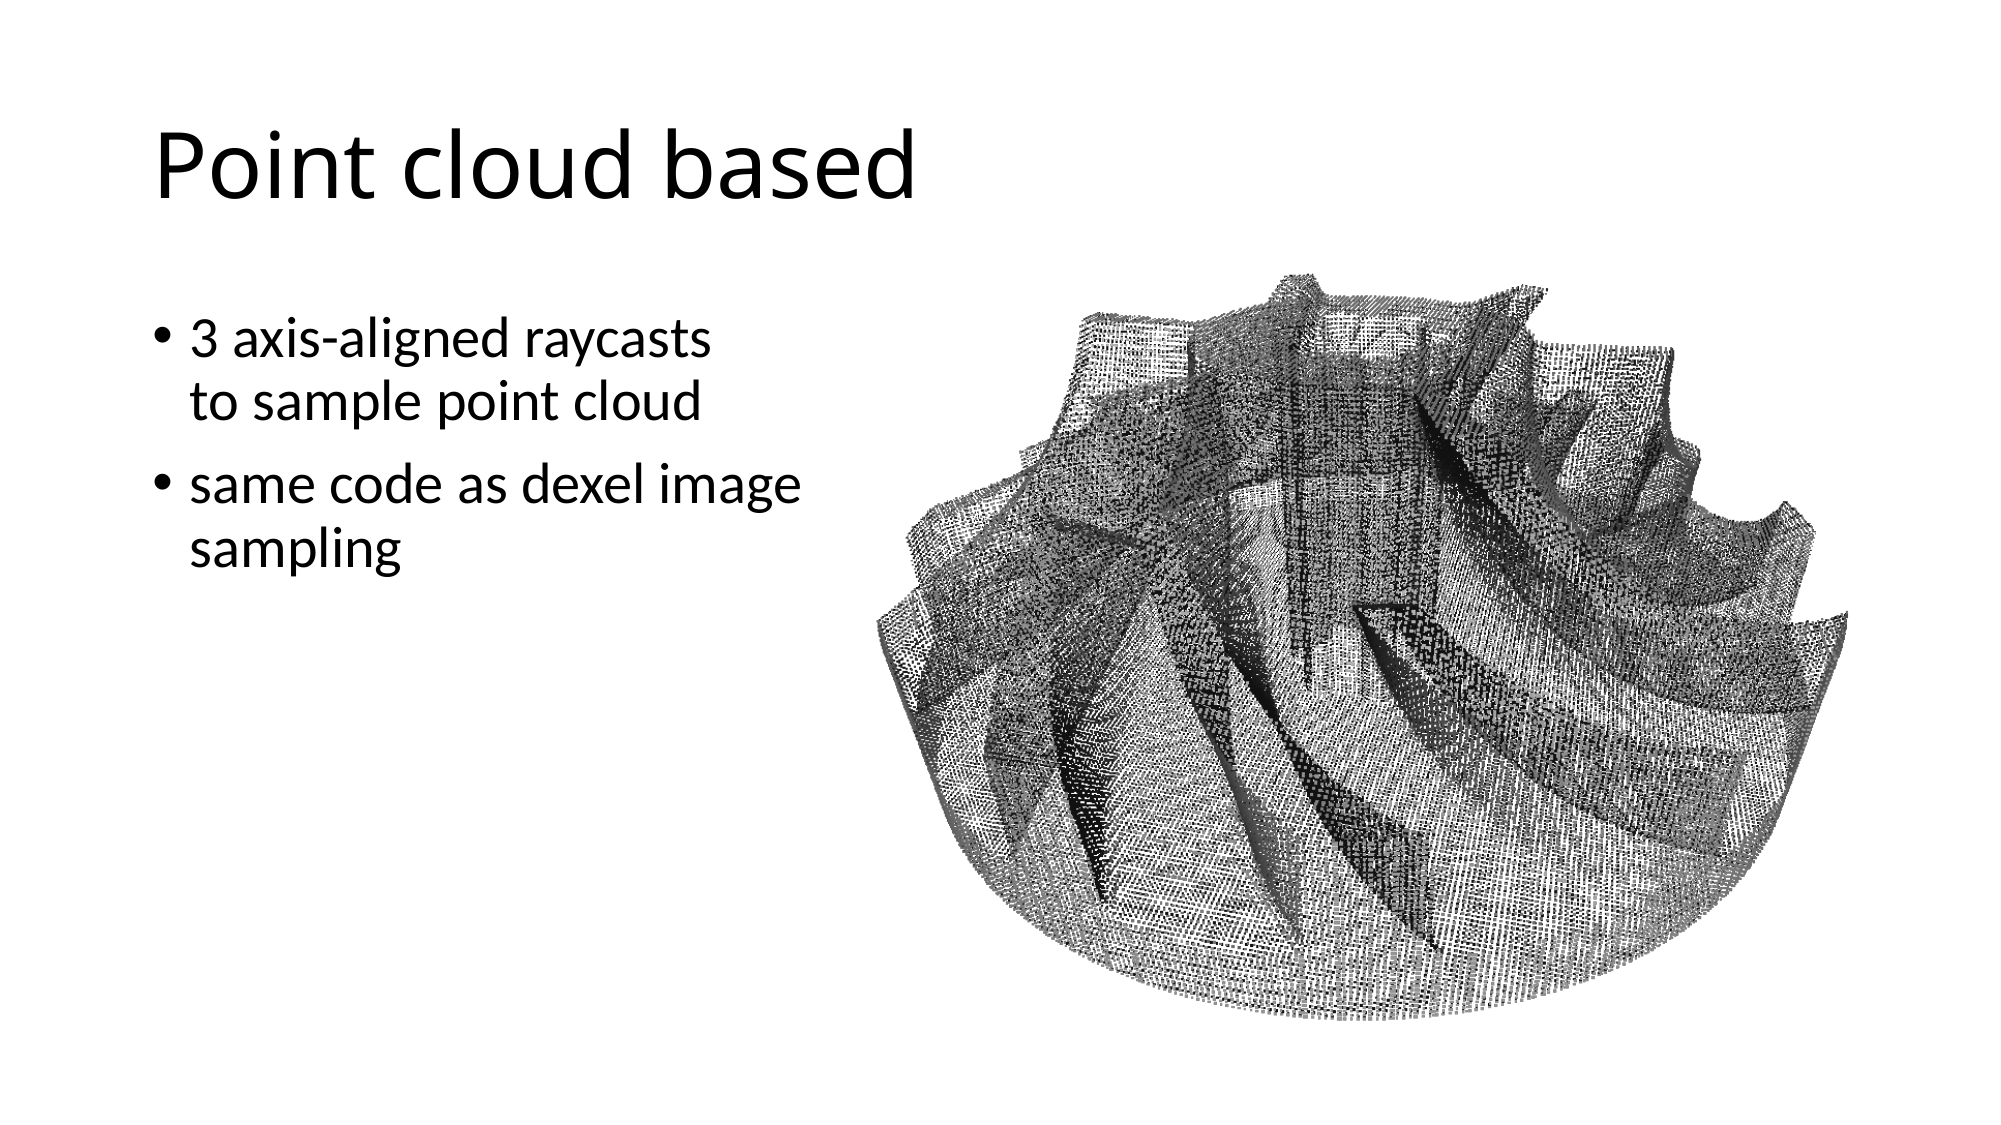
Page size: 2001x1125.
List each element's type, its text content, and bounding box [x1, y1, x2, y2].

title Point cloud based [137, 59, 1863, 278]
list 3 axis-aligned raycasts to sample point cloud same code as dexel image sampling [137, 299, 858, 1014]
picture [858, 251, 1877, 1036]
